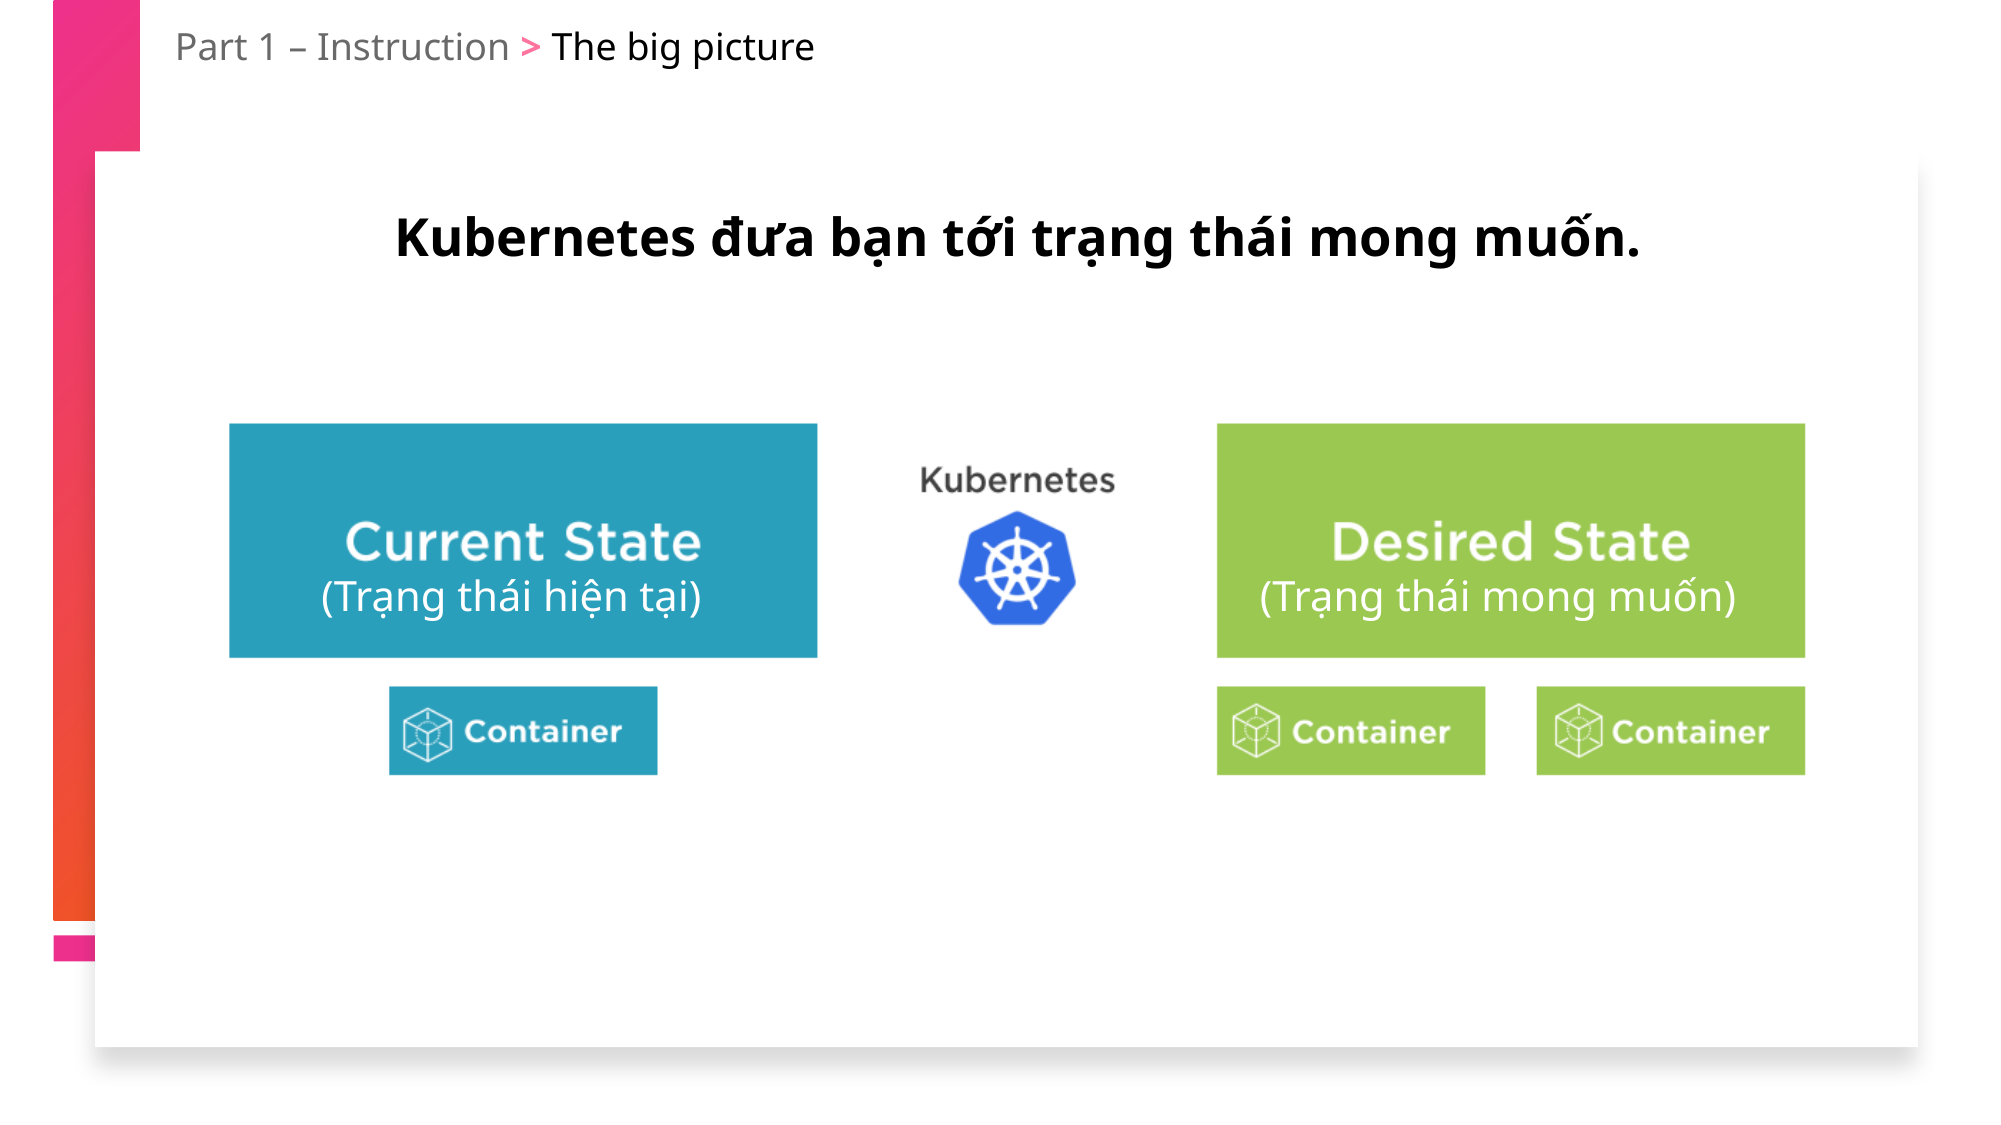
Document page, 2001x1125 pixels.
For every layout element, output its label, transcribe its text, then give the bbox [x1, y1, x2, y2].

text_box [0, 437, 181, 524]
text_box [94, 150, 1919, 1048]
picture [181, 358, 1881, 841]
text_box Kubernetes đưa bạn tới trạng thái mong muốn. [210, 203, 1827, 275]
text_box Part 1 – Instruction > The big picture [160, 15, 831, 75]
